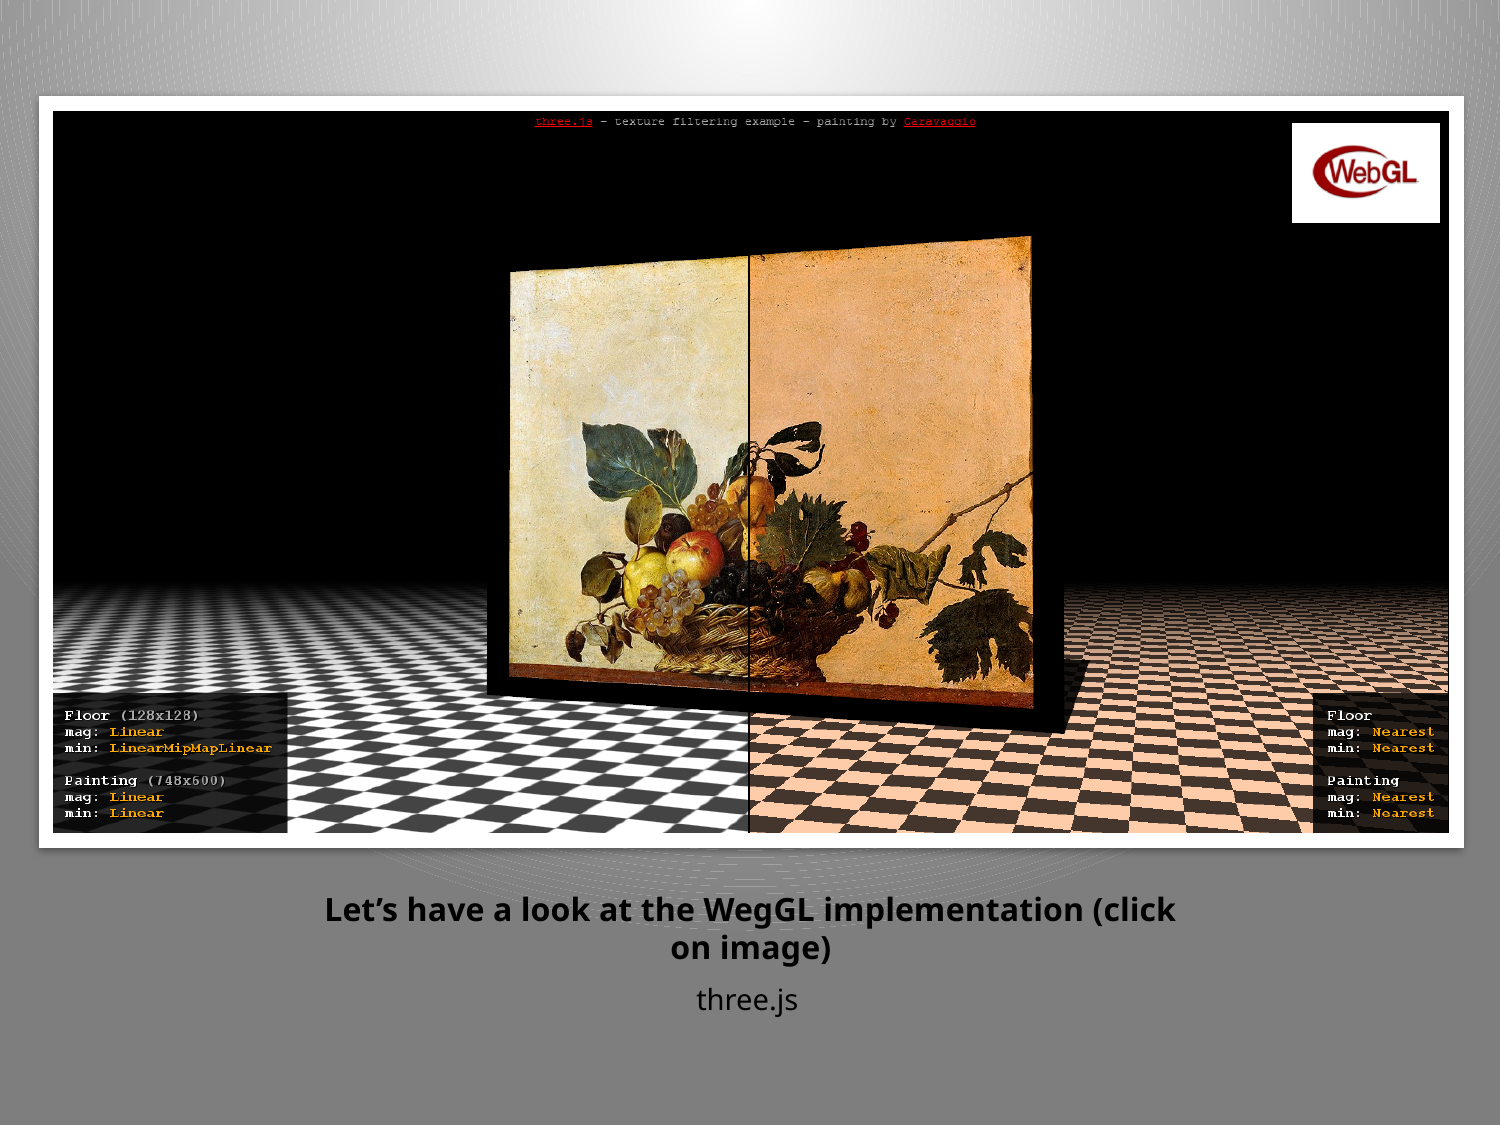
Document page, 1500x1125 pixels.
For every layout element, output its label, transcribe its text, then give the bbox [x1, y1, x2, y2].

picture [52, 110, 1450, 834]
title Let’s have a look at the WegGL implementation (click on image) [301, 880, 1202, 973]
list three.js [301, 973, 1202, 1106]
